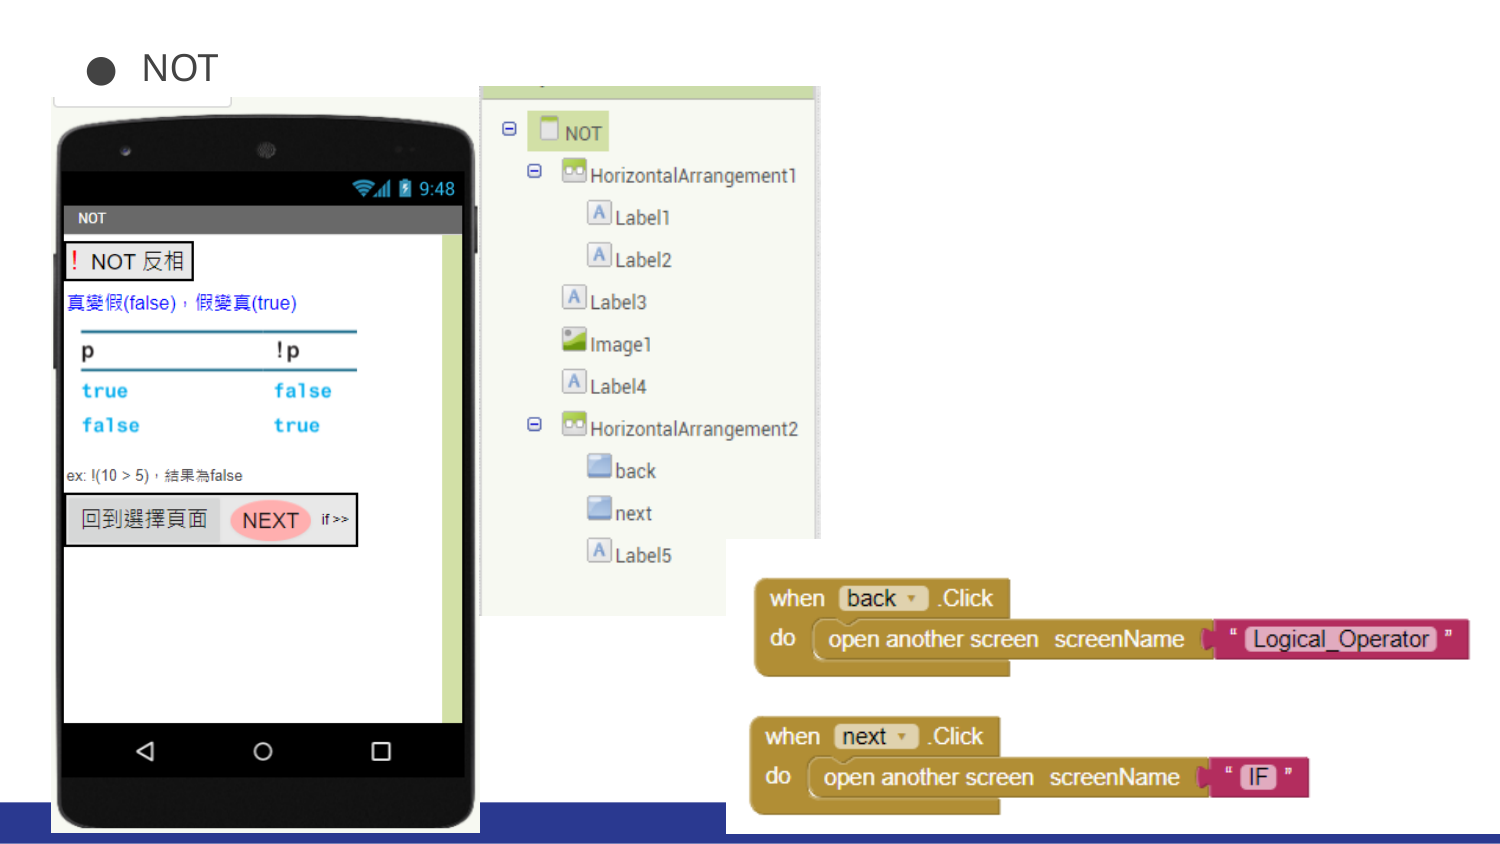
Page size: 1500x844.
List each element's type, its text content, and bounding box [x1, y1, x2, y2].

picture [50, 86, 1500, 834]
list NOT [51, 18, 1449, 537]
